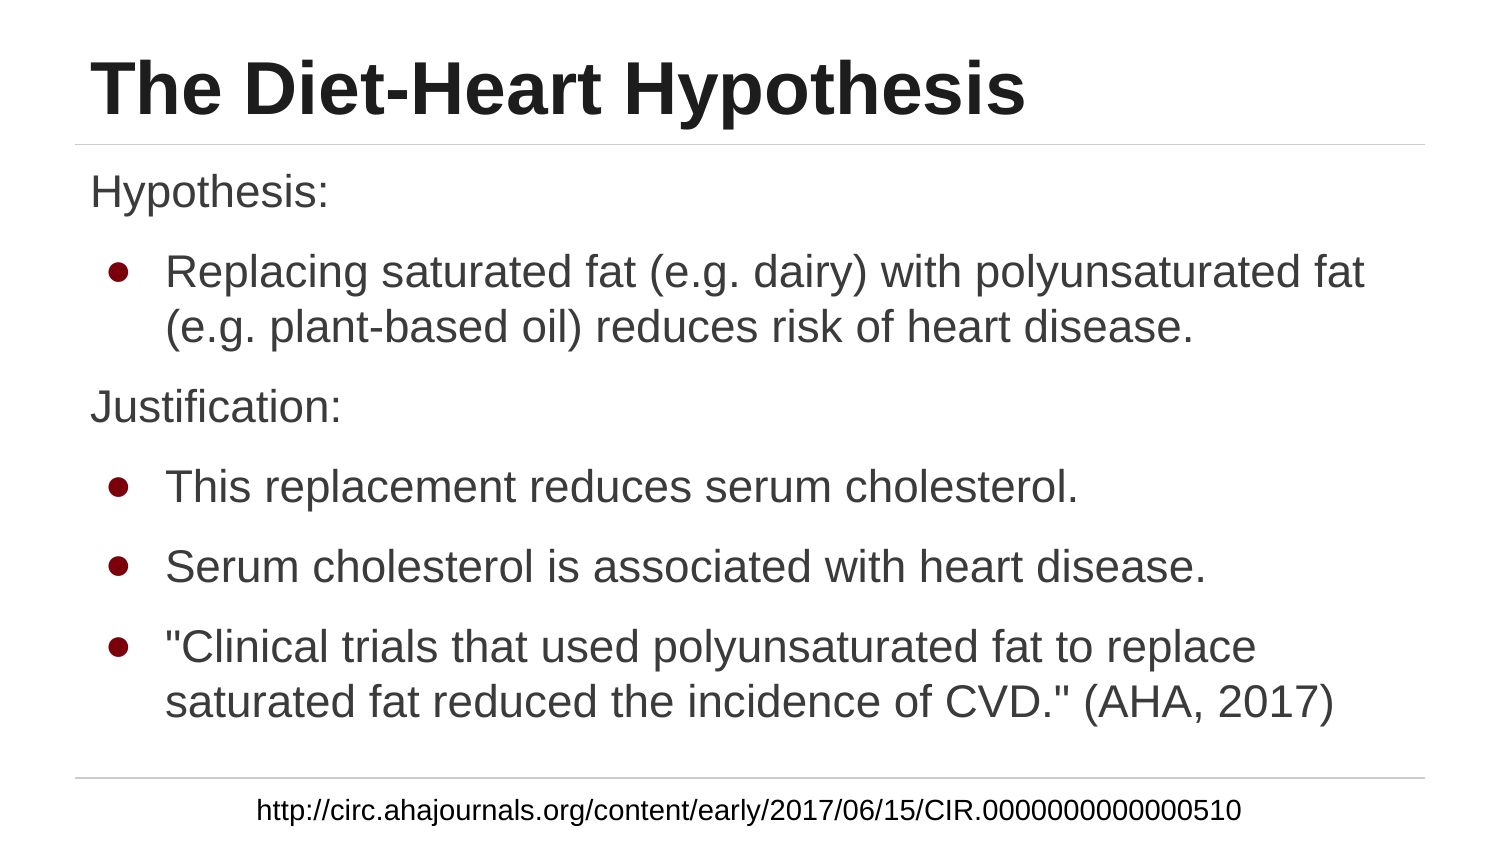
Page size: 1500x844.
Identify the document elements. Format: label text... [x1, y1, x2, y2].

title The Diet-Heart Hypothesis [75, 33, 1175, 145]
list Hypothesis: Replacing saturated fat (e.g. dairy) with polyunsaturated fat (e.g. plant-based oil) reduces risk of heart disease. Justification: This replacement reduces serum cholesterol. Serum cholesterol is associated with heart disease. "Clinical trials that used polyunsaturated fat to replace saturated fat reduced the incidence of CVD." (AHA, 2017) [75, 146, 1425, 742]
text_box http://circ.ahajournals.org/content/early/2017/06/15/CIR.0000000000000510 [212, 773, 1288, 844]
